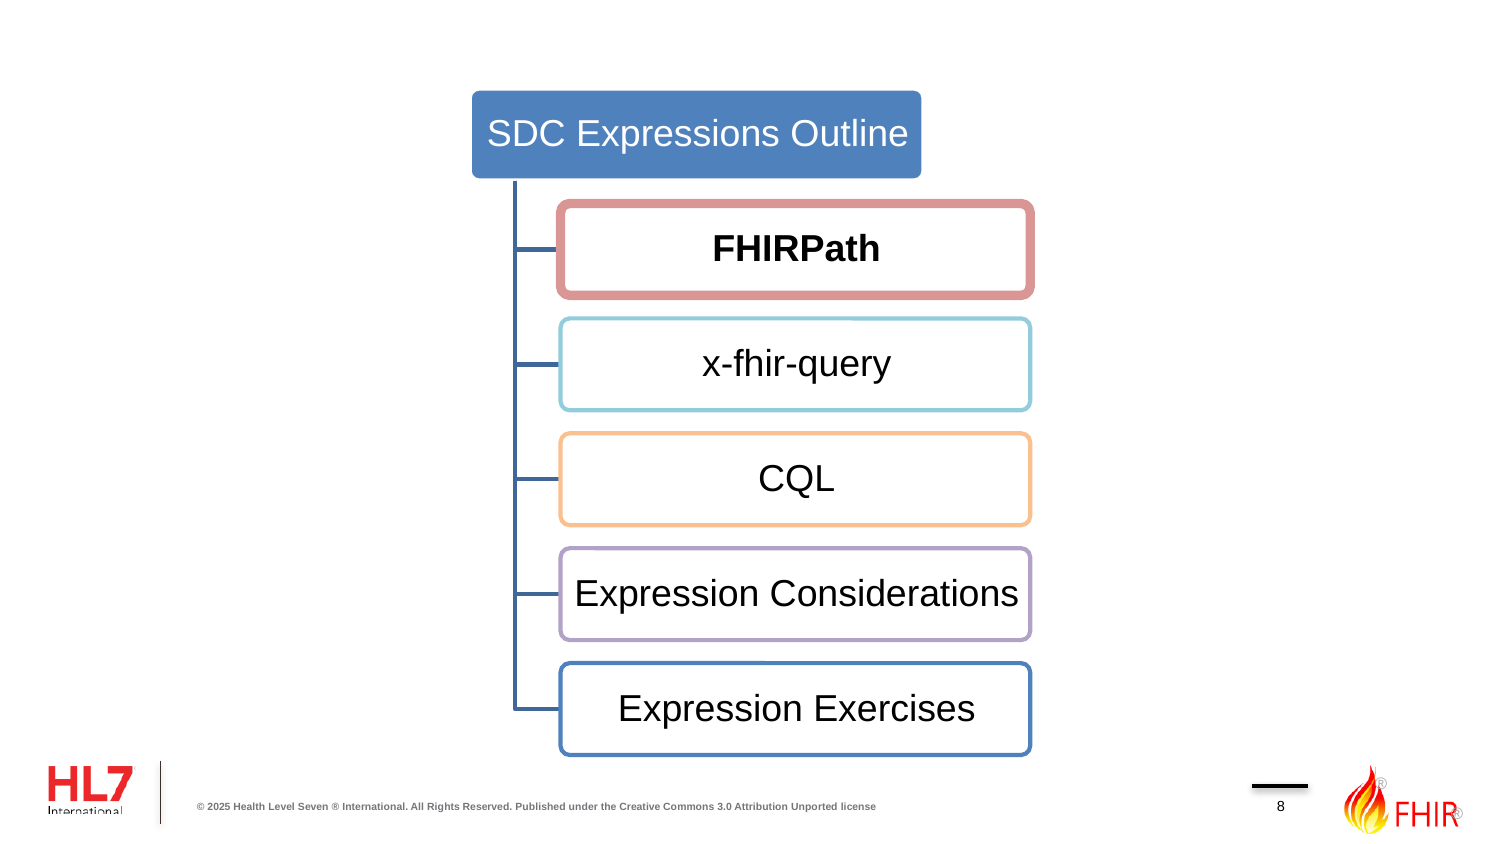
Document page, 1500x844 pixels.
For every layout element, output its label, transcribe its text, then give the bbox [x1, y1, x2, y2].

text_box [249, 88, 1251, 756]
footer © 2025 Health Level Seven ® International. All Rights Reserved. Published under the Creative Commons 3.0 Attribution Unported license [196, 786, 941, 813]
slide_number 8 [1258, 786, 1304, 814]
picture [1339, 760, 1463, 837]
